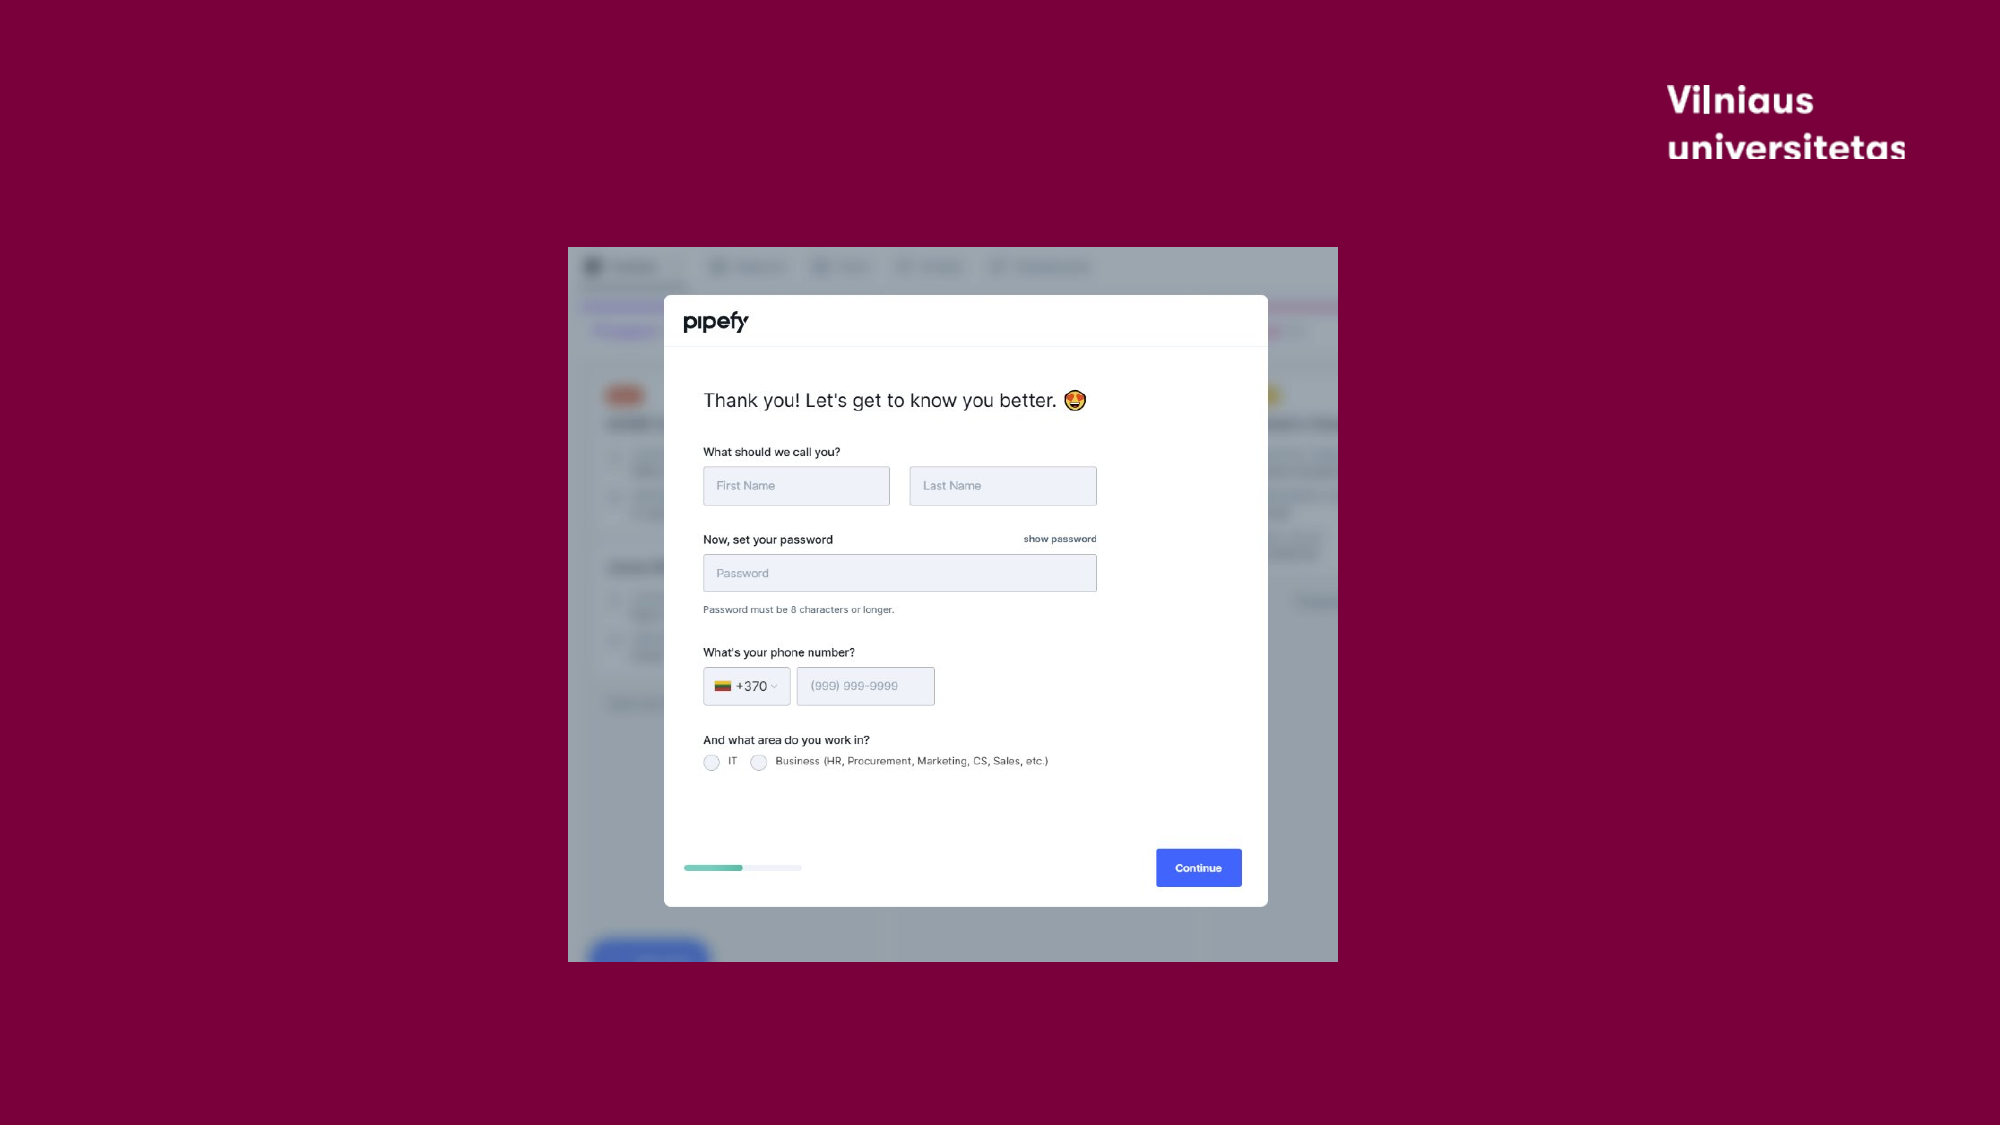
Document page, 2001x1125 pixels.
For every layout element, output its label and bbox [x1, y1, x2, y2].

picture [568, 247, 1338, 962]
